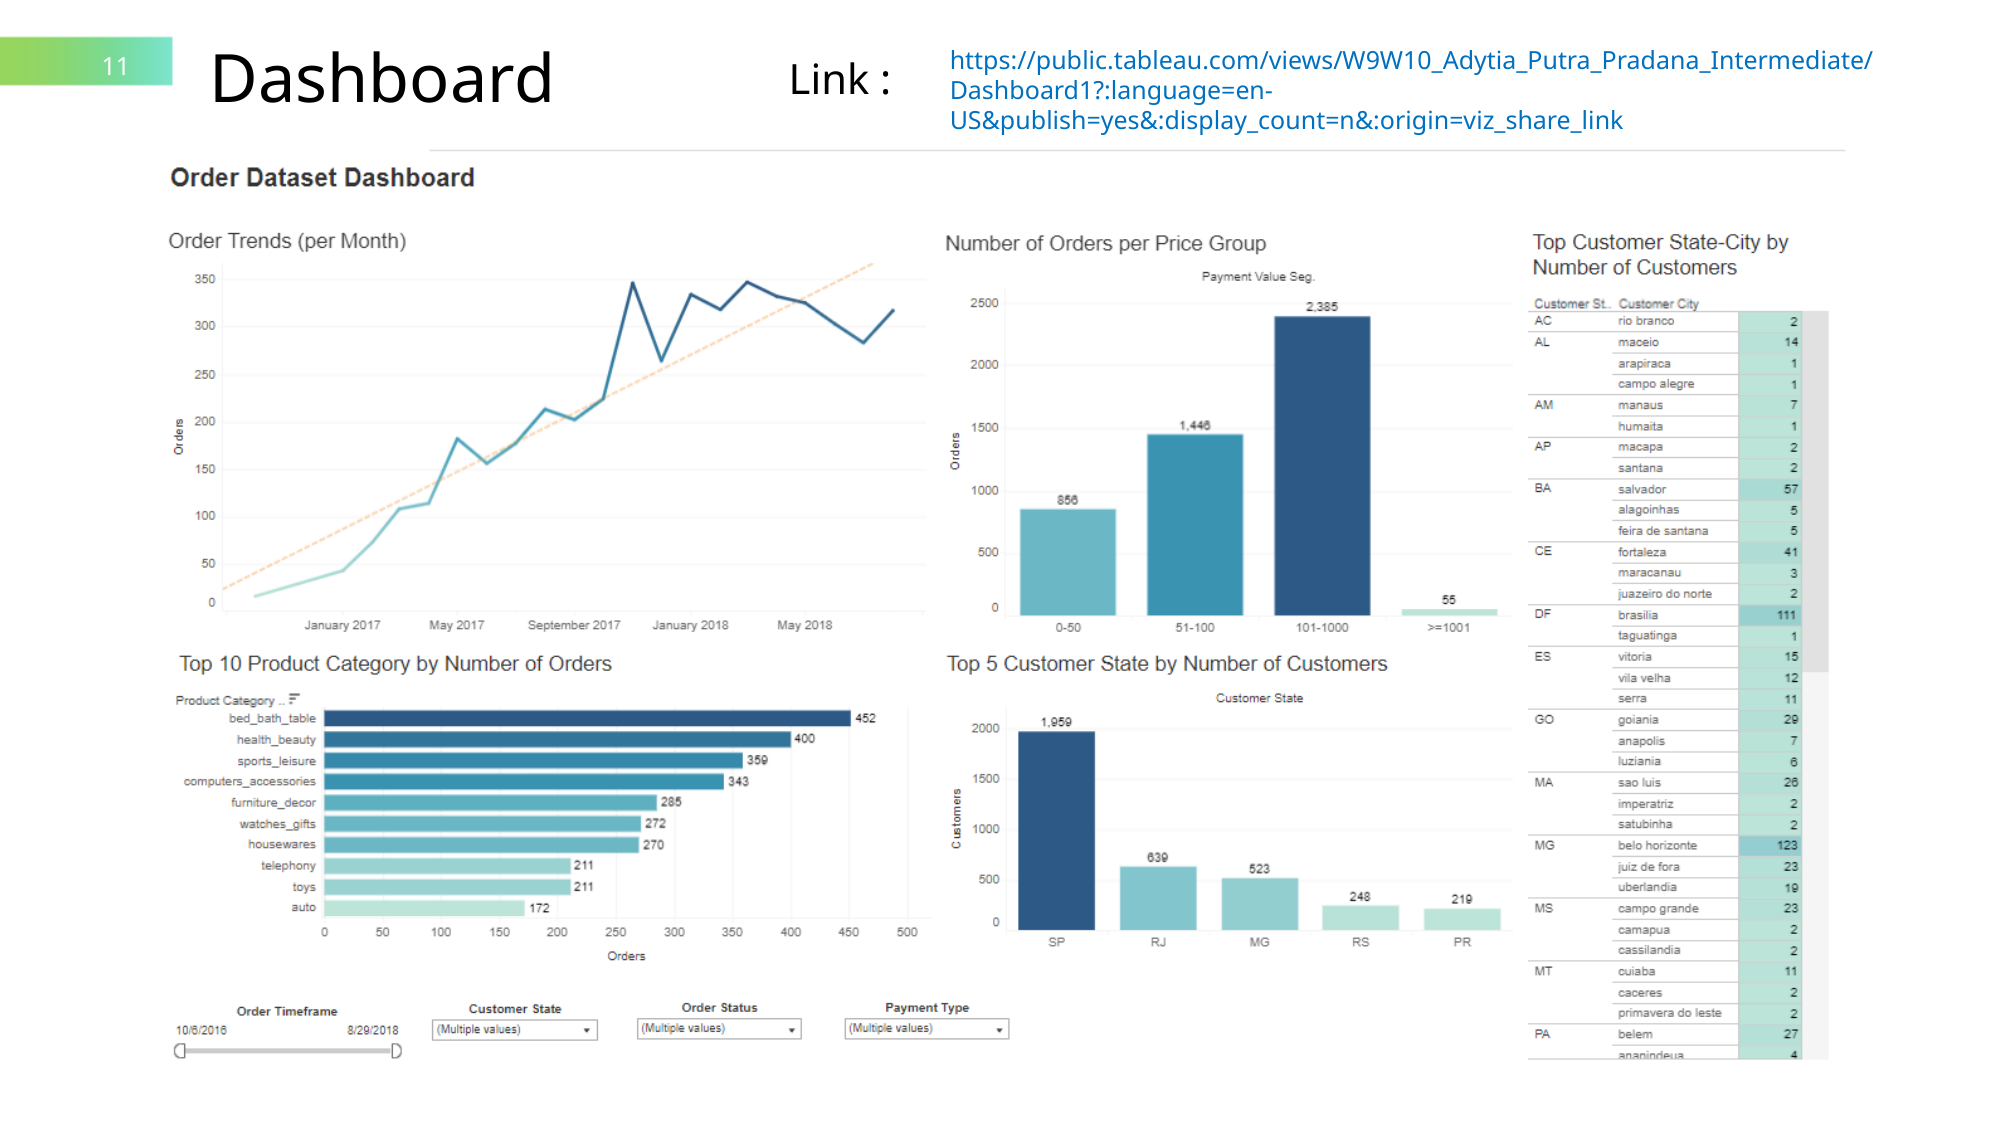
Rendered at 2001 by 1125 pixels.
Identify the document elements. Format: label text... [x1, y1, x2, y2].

text_box 11 [65, 36, 167, 97]
title Dashboard [194, 27, 679, 135]
text_box Link : [773, 27, 1043, 135]
text_box https://public.tableau.com/views/W9W10_Adytia_Putra_Pradana_Intermediate/Dashboard1?:language=en-US&publish=yes&:display_count=n&:origin=viz_share_link [935, 36, 1935, 142]
picture [0, 0, 2001, 1125]
